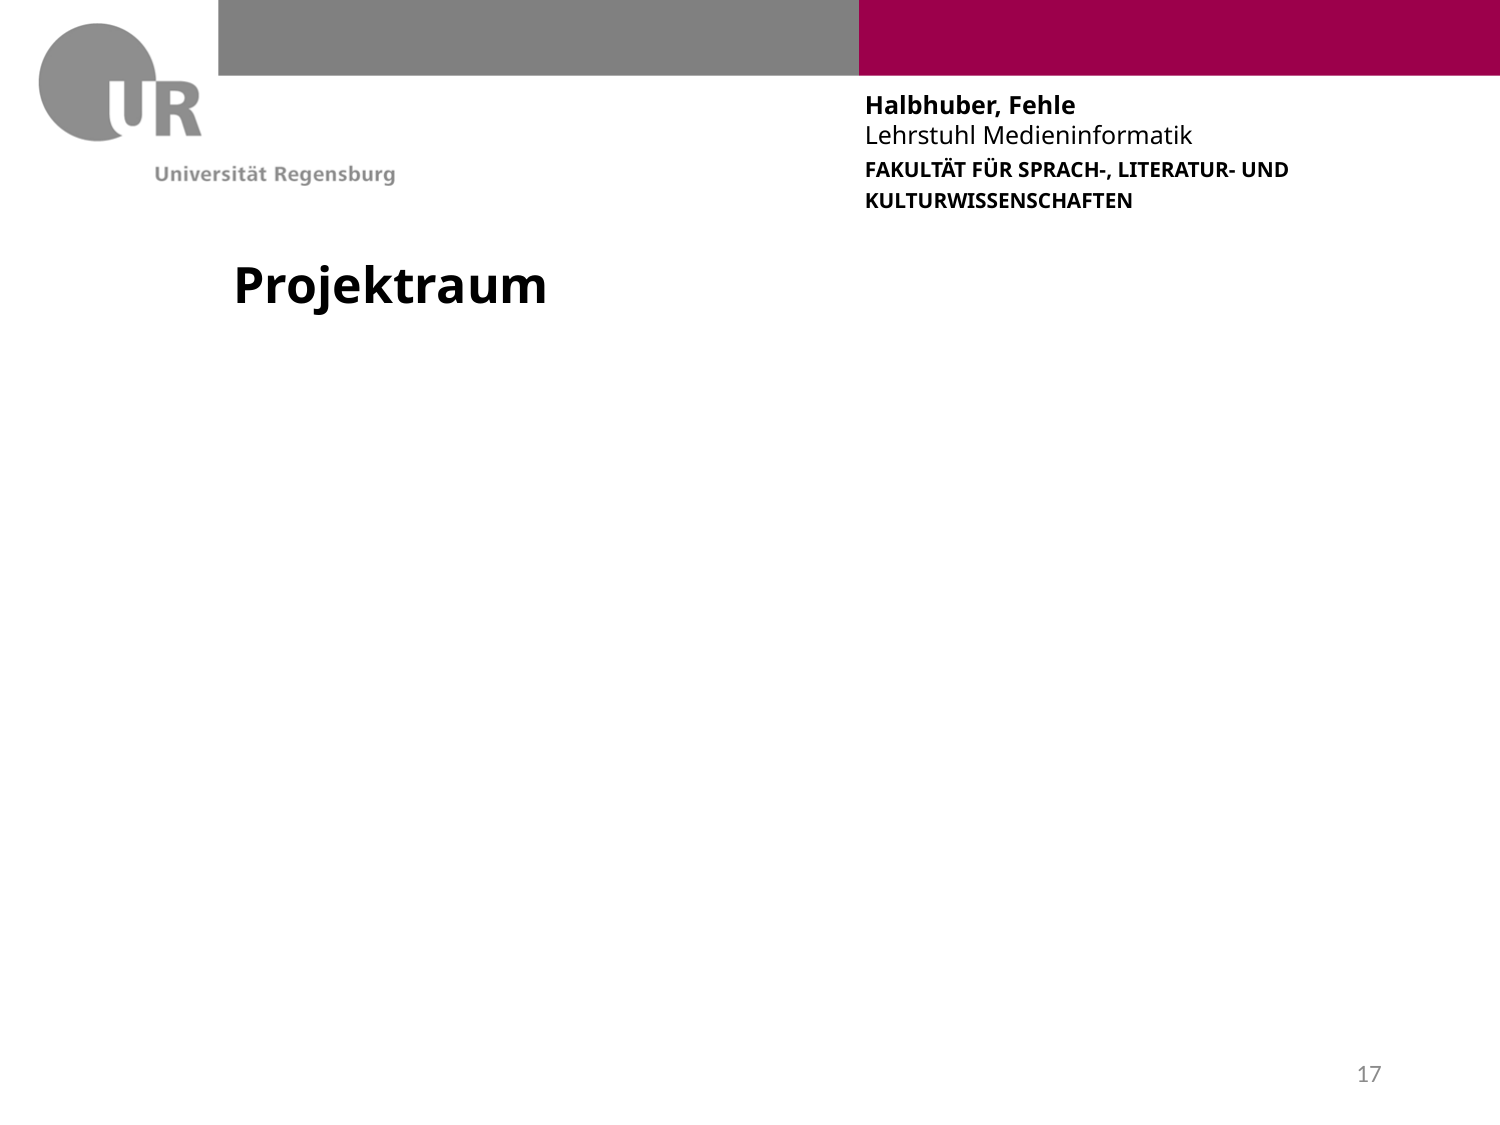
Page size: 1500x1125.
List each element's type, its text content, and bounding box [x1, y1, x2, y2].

slide_number 17 [1059, 1042, 1397, 1103]
title Projektraum [218, 246, 1398, 361]
picture [17, 18, 419, 209]
